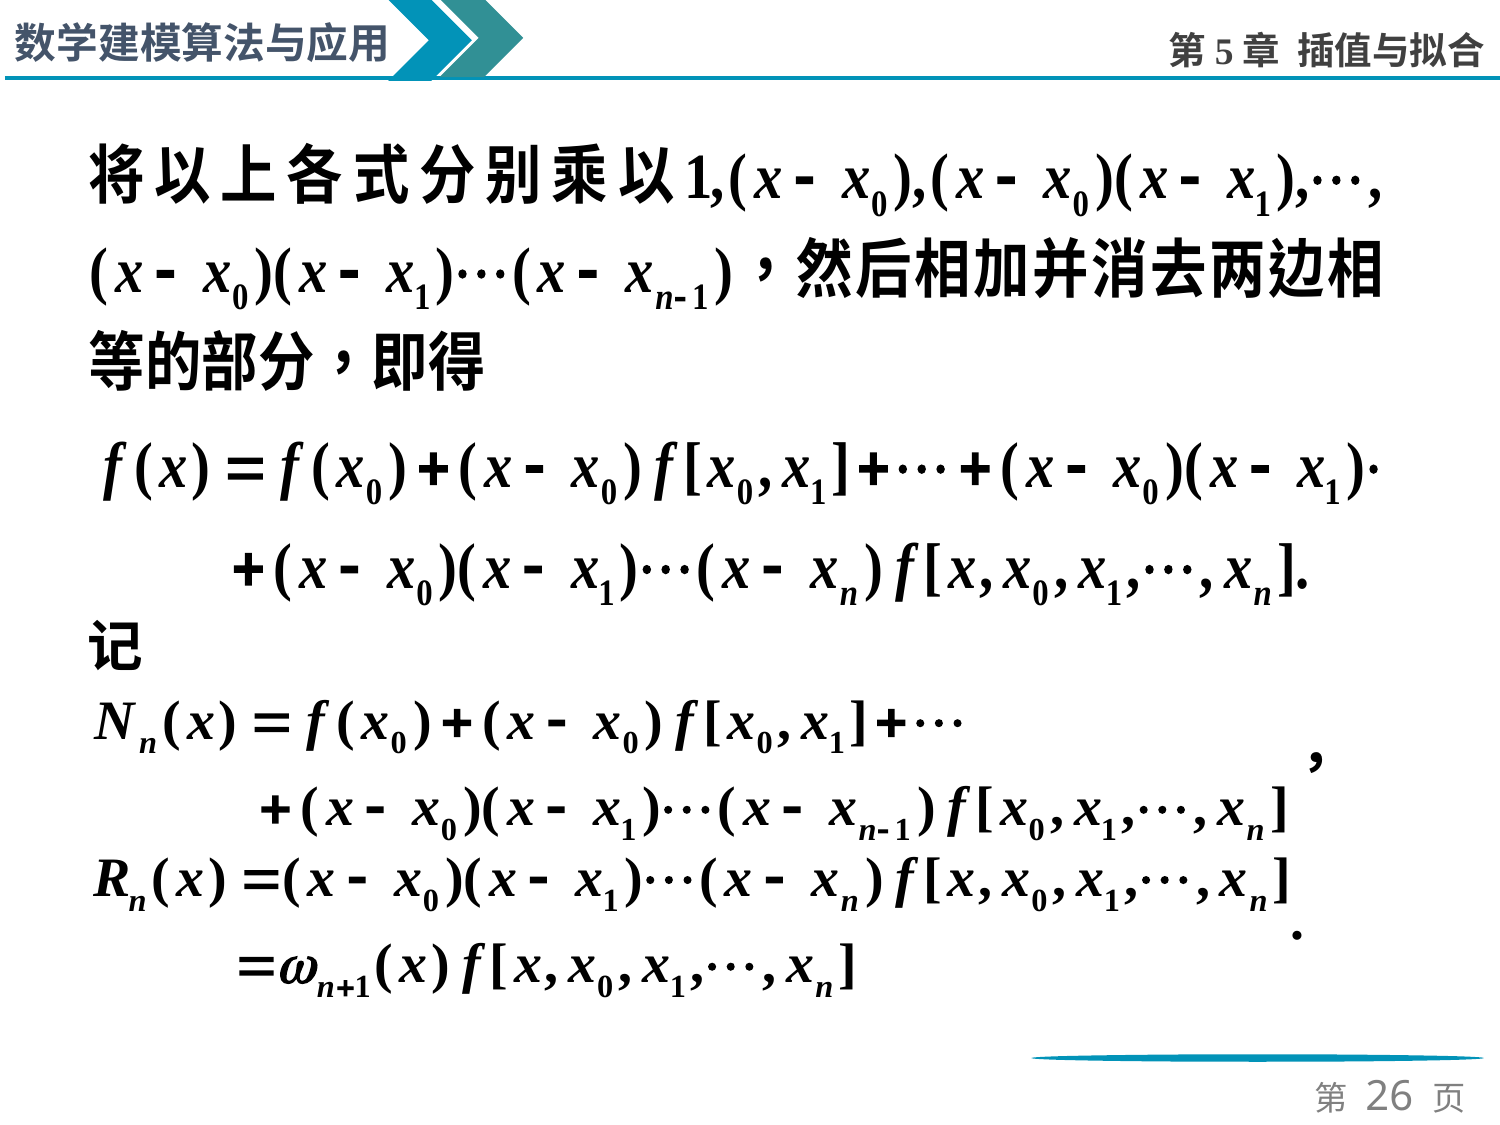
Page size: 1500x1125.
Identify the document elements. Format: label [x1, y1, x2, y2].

text_box [88, 132, 1384, 662]
text_box [87, 608, 1365, 1067]
